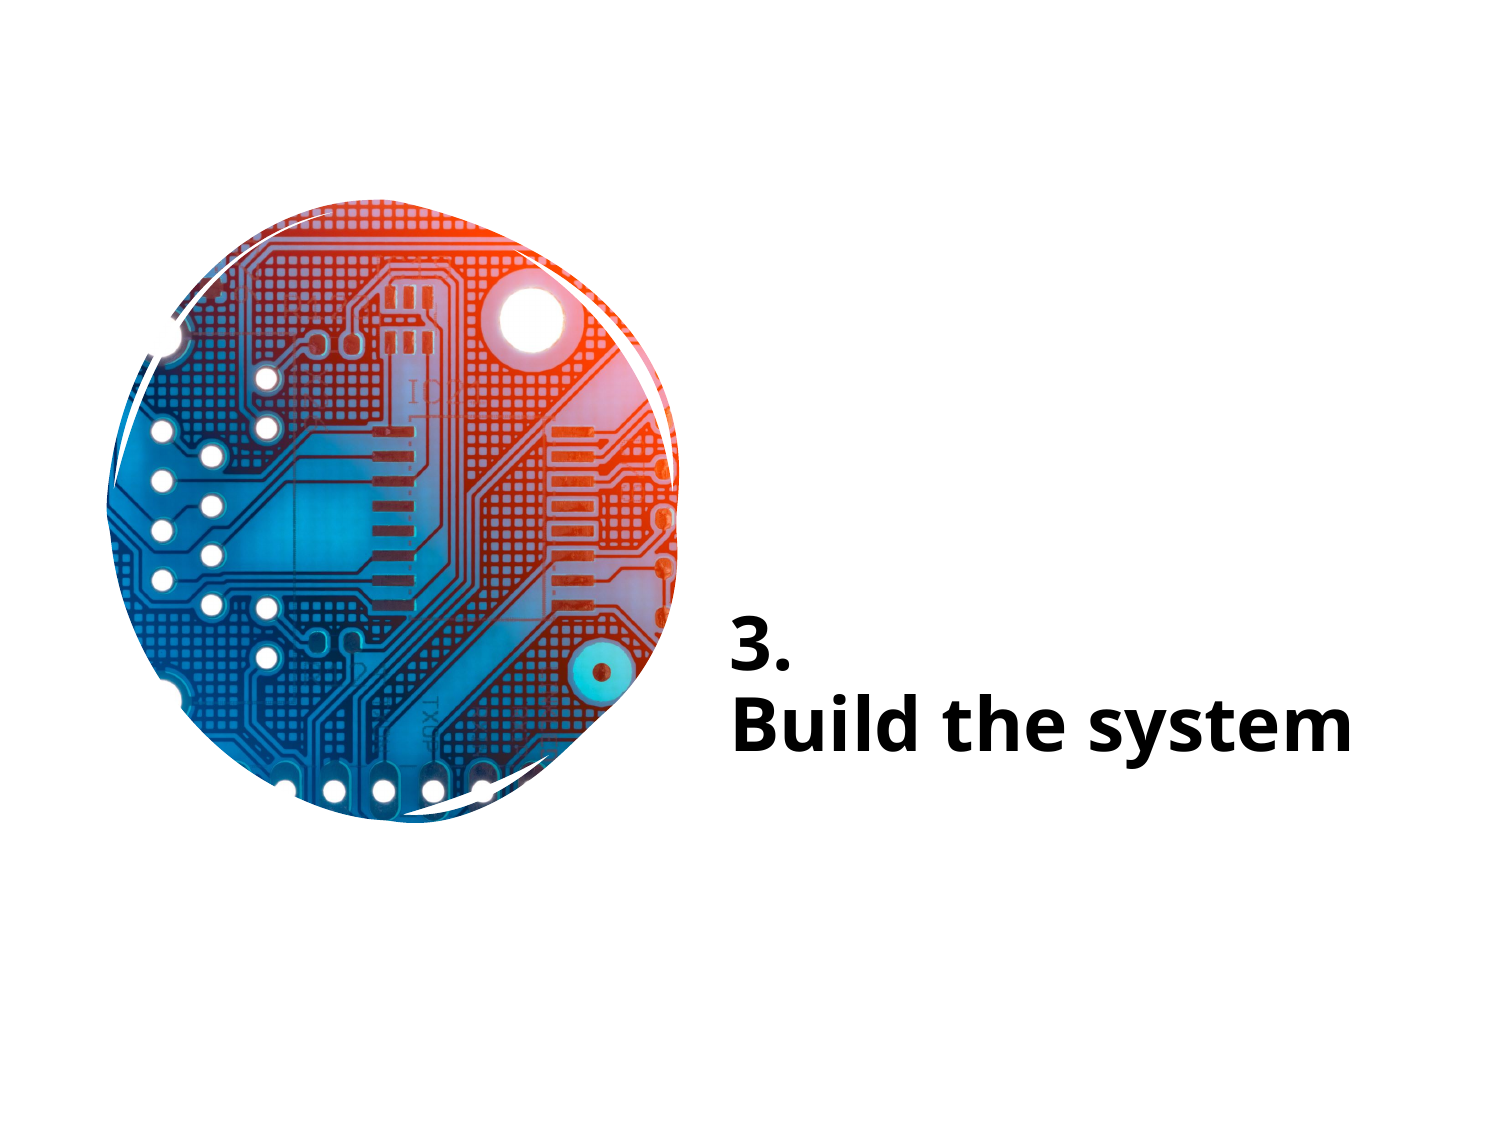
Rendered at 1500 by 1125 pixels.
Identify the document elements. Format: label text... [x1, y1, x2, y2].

text_box [106, 199, 680, 824]
title 3. Build the system [714, 187, 1412, 775]
